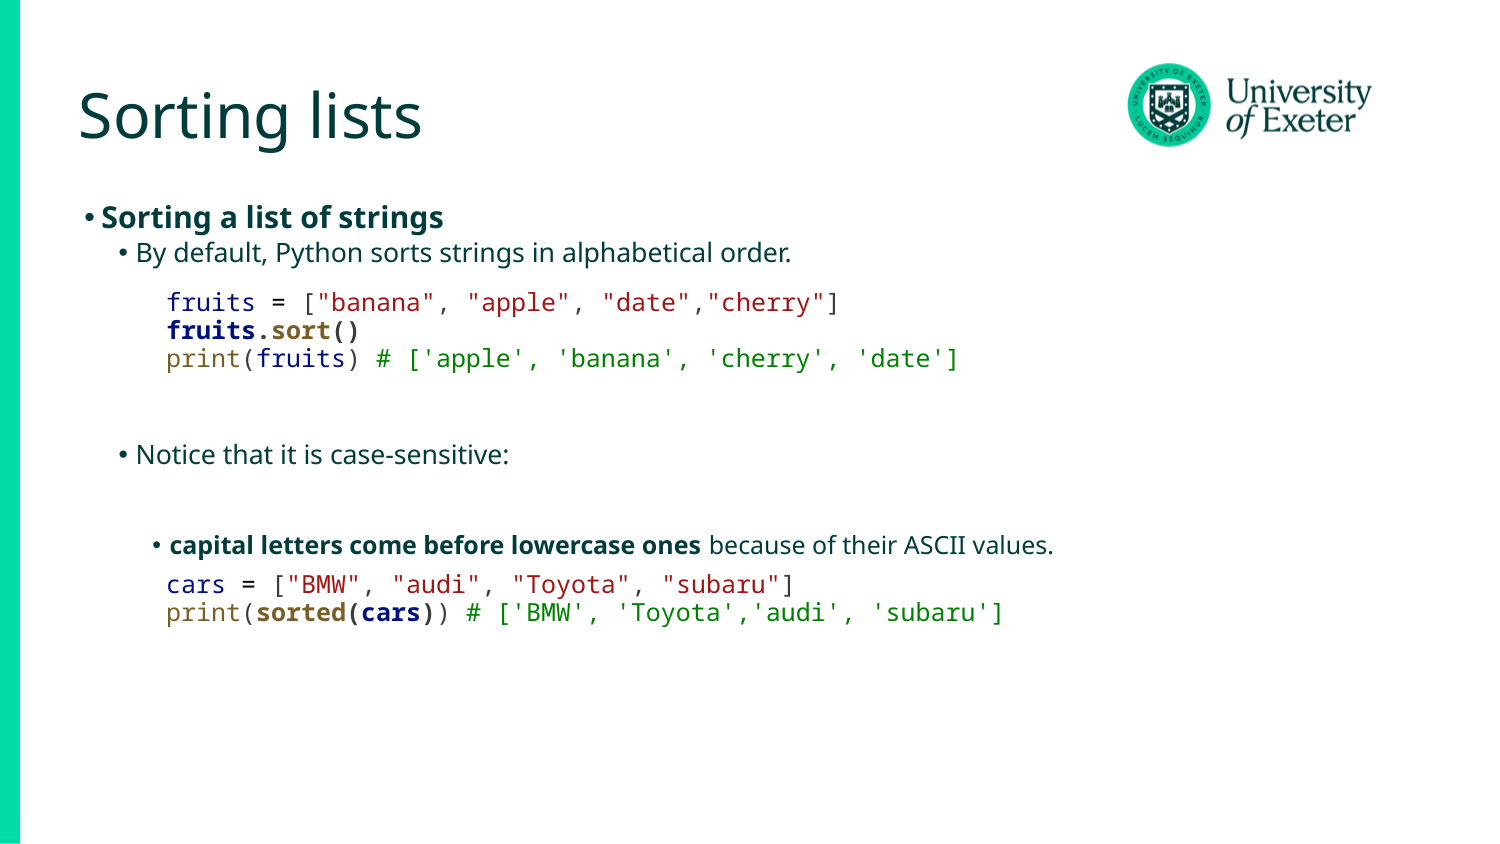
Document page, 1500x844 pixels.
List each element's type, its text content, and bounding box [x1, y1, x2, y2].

text_box cars = ["BMW", "audi", "Toyota", "subaru"] print(sorted(cars)) # ['BMW', 'Toyota','audi', 'subaru'] [151, 563, 1316, 635]
title Sorting lists [64, 77, 1086, 153]
picture [1115, 16, 1385, 194]
list Sorting a list of strings By default, Python sorts strings in alphabetical order. Notice that it is case-sensitive: capital letters come before lowercase ones because of their ASCII values. [69, 194, 1421, 782]
text_box fruits = ["banana", "apple", "date","cherry"] fruits.sort() print(fruits) # ['apple', 'banana', 'cherry', 'date'] [151, 280, 1107, 380]
